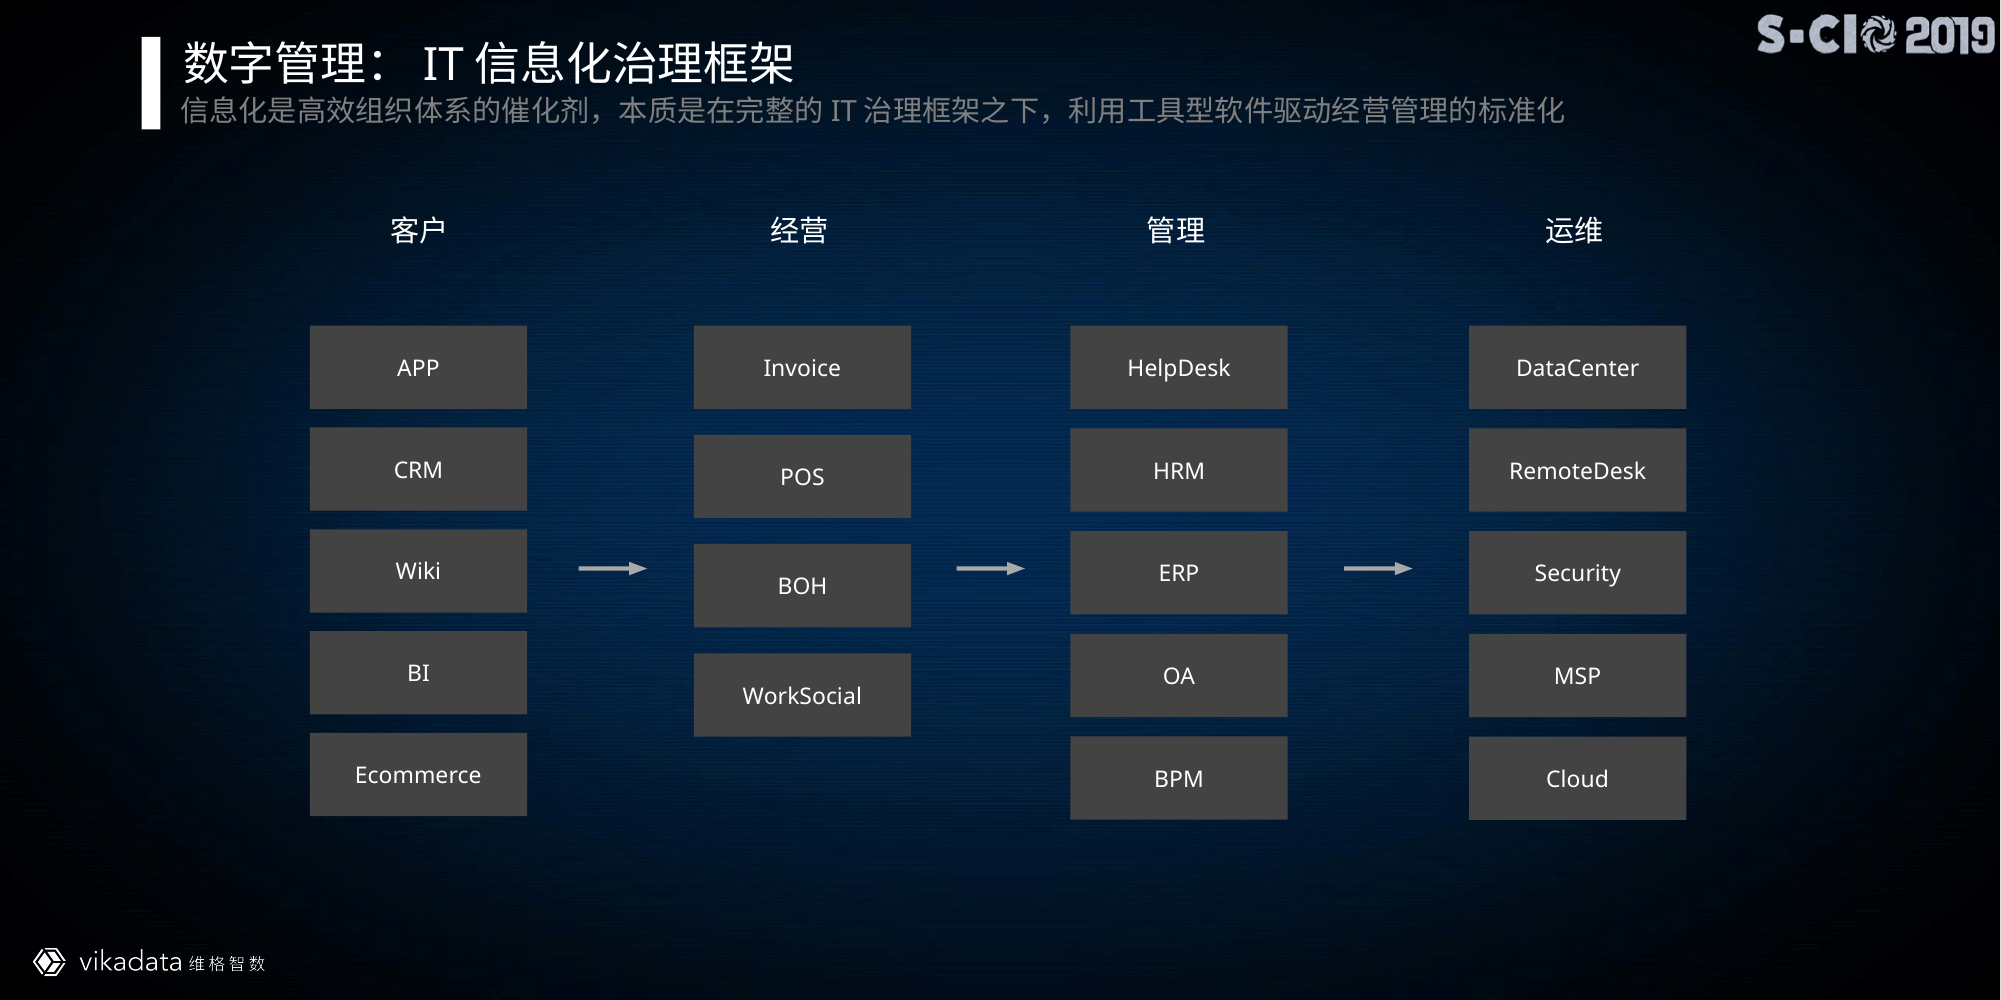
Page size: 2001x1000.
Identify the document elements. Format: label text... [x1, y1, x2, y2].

text_box [141, 36, 161, 130]
text_box [578, 561, 648, 576]
title 数字管理：IT信息化治理框架 [179, 25, 1342, 100]
text_box RemoteDesk [1469, 428, 1687, 512]
text_box HelpDesk [1070, 325, 1288, 409]
text_box Invoice [693, 325, 912, 409]
text_box Cloud [1469, 736, 1687, 820]
text_box BPM [1070, 736, 1288, 820]
text_box DataCenter [1469, 325, 1687, 409]
text_box MSP [1469, 633, 1687, 718]
text_box Security [1469, 531, 1687, 615]
text_box APP [309, 325, 528, 409]
text_box WorkSocial [693, 653, 912, 737]
text_box POS [693, 434, 912, 519]
text_box BOH [693, 544, 912, 628]
text_box [956, 561, 1026, 576]
text_box [1344, 561, 1413, 576]
text_box 管理 [1143, 208, 1210, 251]
text_box HRM [1070, 428, 1288, 512]
text_box BI [309, 631, 528, 715]
text_box 经营 [766, 208, 833, 251]
text_box Ecommerce [309, 732, 528, 817]
text_box OA [1070, 633, 1288, 718]
text_box Wiki [309, 529, 528, 613]
picture [0, 0, 2001, 1000]
text_box 客户 [386, 208, 453, 251]
text_box 运维 [1541, 208, 1609, 251]
list 信息化是高效组织体系的催化剂，本质是在完整的IT治理框架之下，利用工具型软件驱动经营管理的标准化 [179, 91, 1889, 133]
text_box ERP [1070, 531, 1288, 615]
text_box CRM [309, 427, 528, 511]
